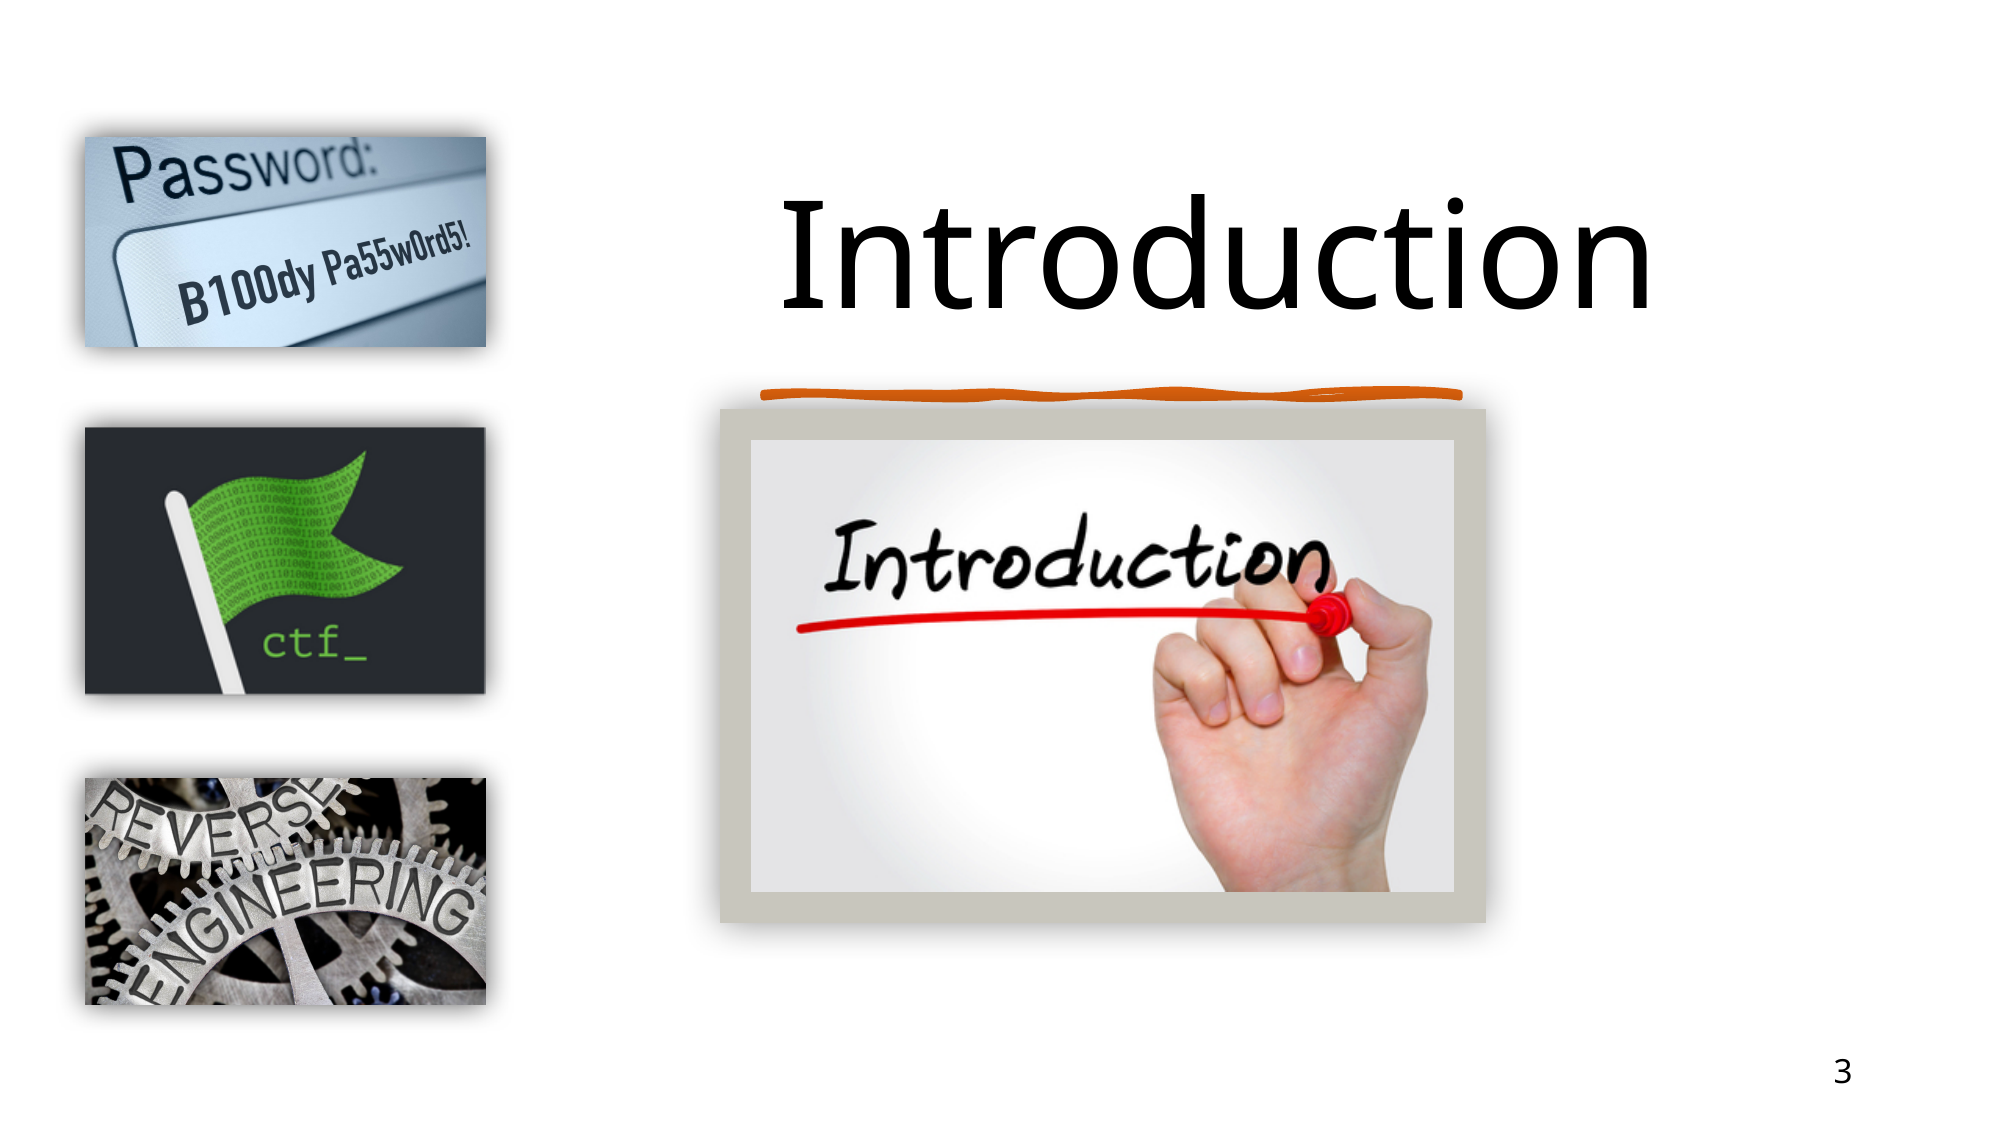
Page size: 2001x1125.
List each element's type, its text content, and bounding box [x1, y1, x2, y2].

picture [85, 137, 486, 347]
picture [85, 362, 486, 763]
picture [85, 778, 486, 1005]
slide_number 3 [1417, 1042, 1868, 1103]
picture [751, 440, 1455, 892]
title Introduction [763, 53, 1895, 347]
